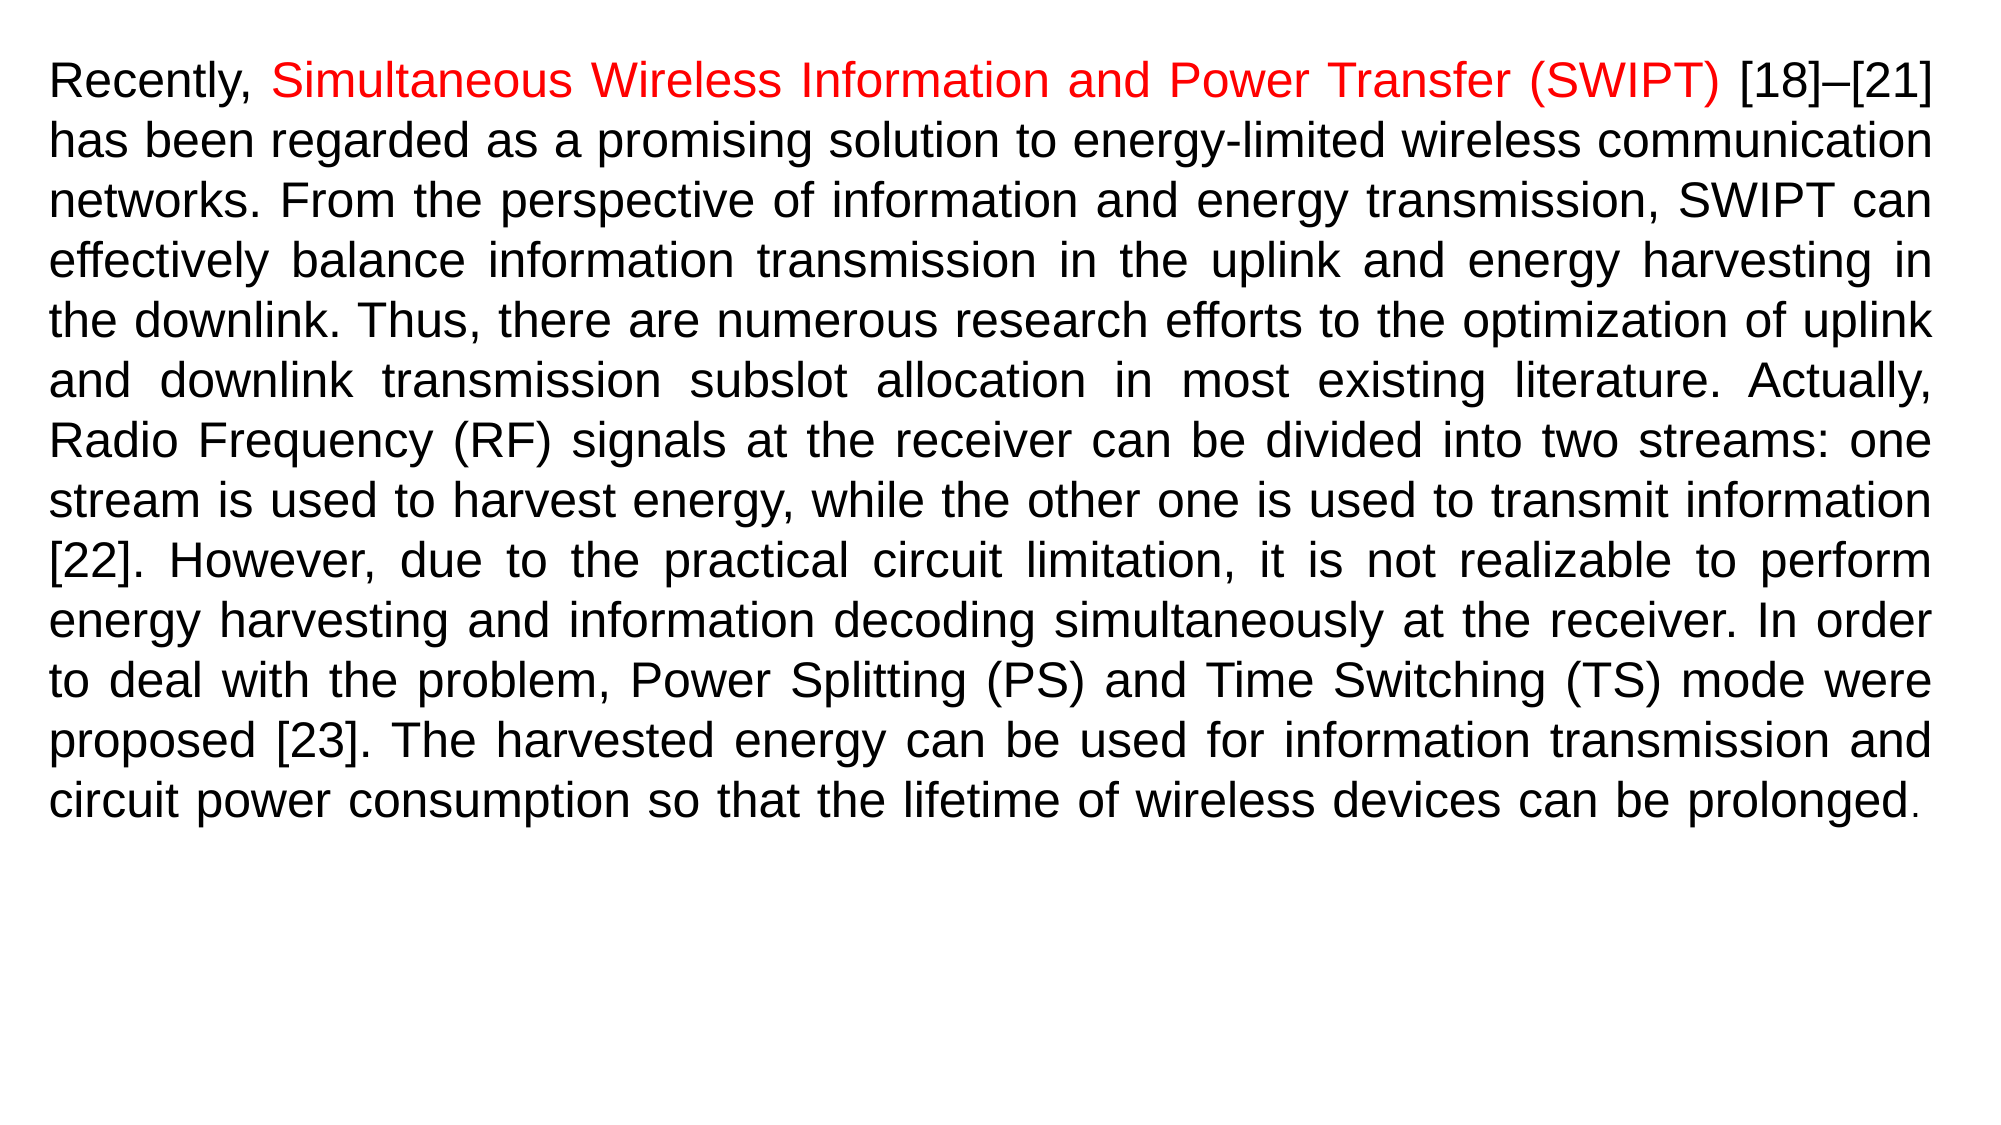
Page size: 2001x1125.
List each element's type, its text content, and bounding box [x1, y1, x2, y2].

text_box Recently, Simultaneous Wireless Information and Power Transfer (SWIPT) [18]–[21] has been regarded as a promising solution to energy-limited wireless communication networks. From the perspective of information and energy transmission, SWIPT can effectively balance information transmission in the uplink and energy harvesting in the downlink. Thus, there are numerous research efforts to the optimization of uplink and downlink transmission subslot allocation in most existing literature. Actually, Radio Frequency (RF) signals at the receiver can be divided into two streams: one stream is used to harvest energy, while the other one is used to transmit information [22]. However, due to the practical circuit limitation, it is not realizable to perform energy harvesting and information decoding simultaneously at the receiver. In order to deal with the problem, Power Splitting (PS) and Time Switching (TS) mode were proposed [23]. The harvested energy can be used for information transmission and circuit power consumption so that the lifetime of wireless devices can be prolonged. [33, 40, 1949, 881]
